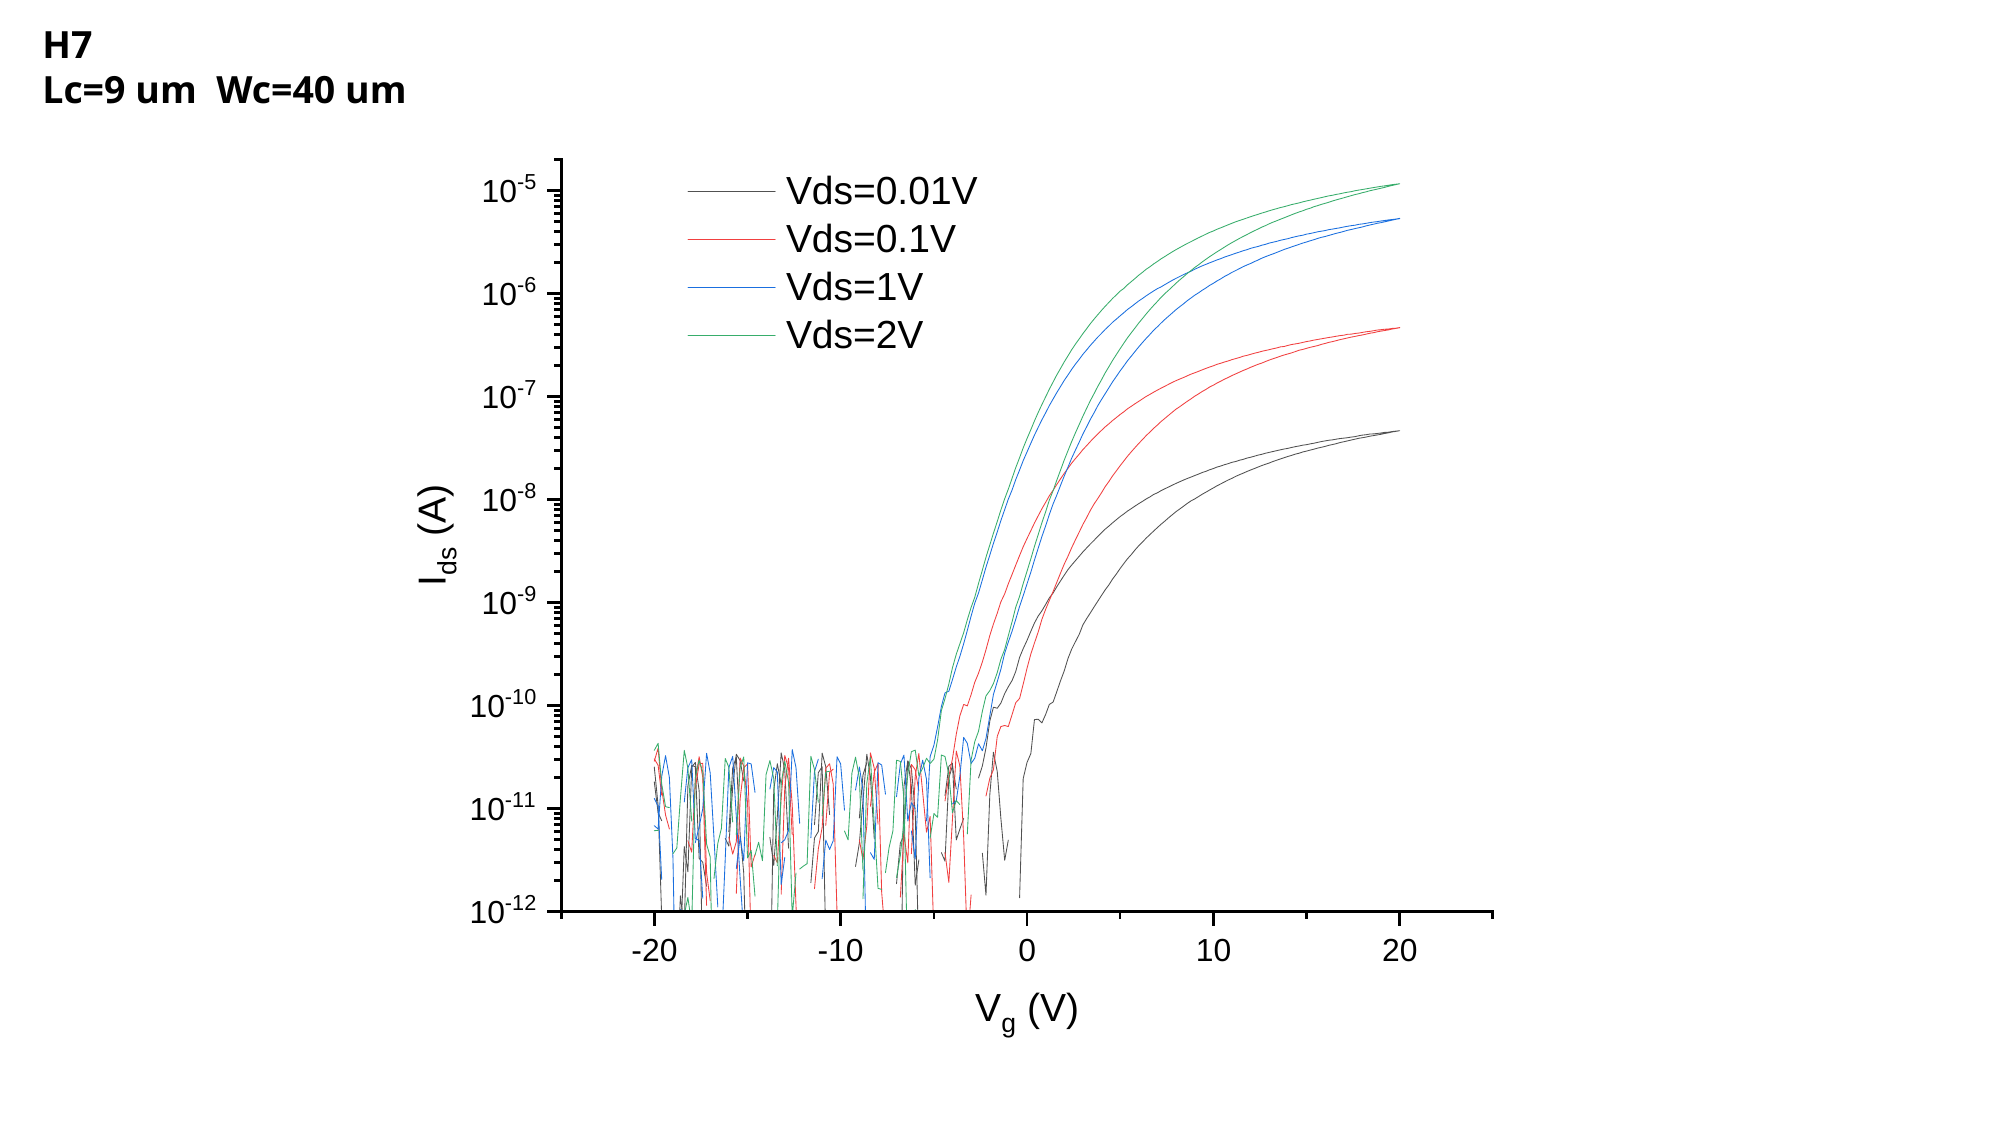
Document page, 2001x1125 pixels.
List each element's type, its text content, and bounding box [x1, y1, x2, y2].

text_box H7 Lc=9 um Wc=40 um [27, 13, 530, 119]
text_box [316, 38, 1684, 1087]
